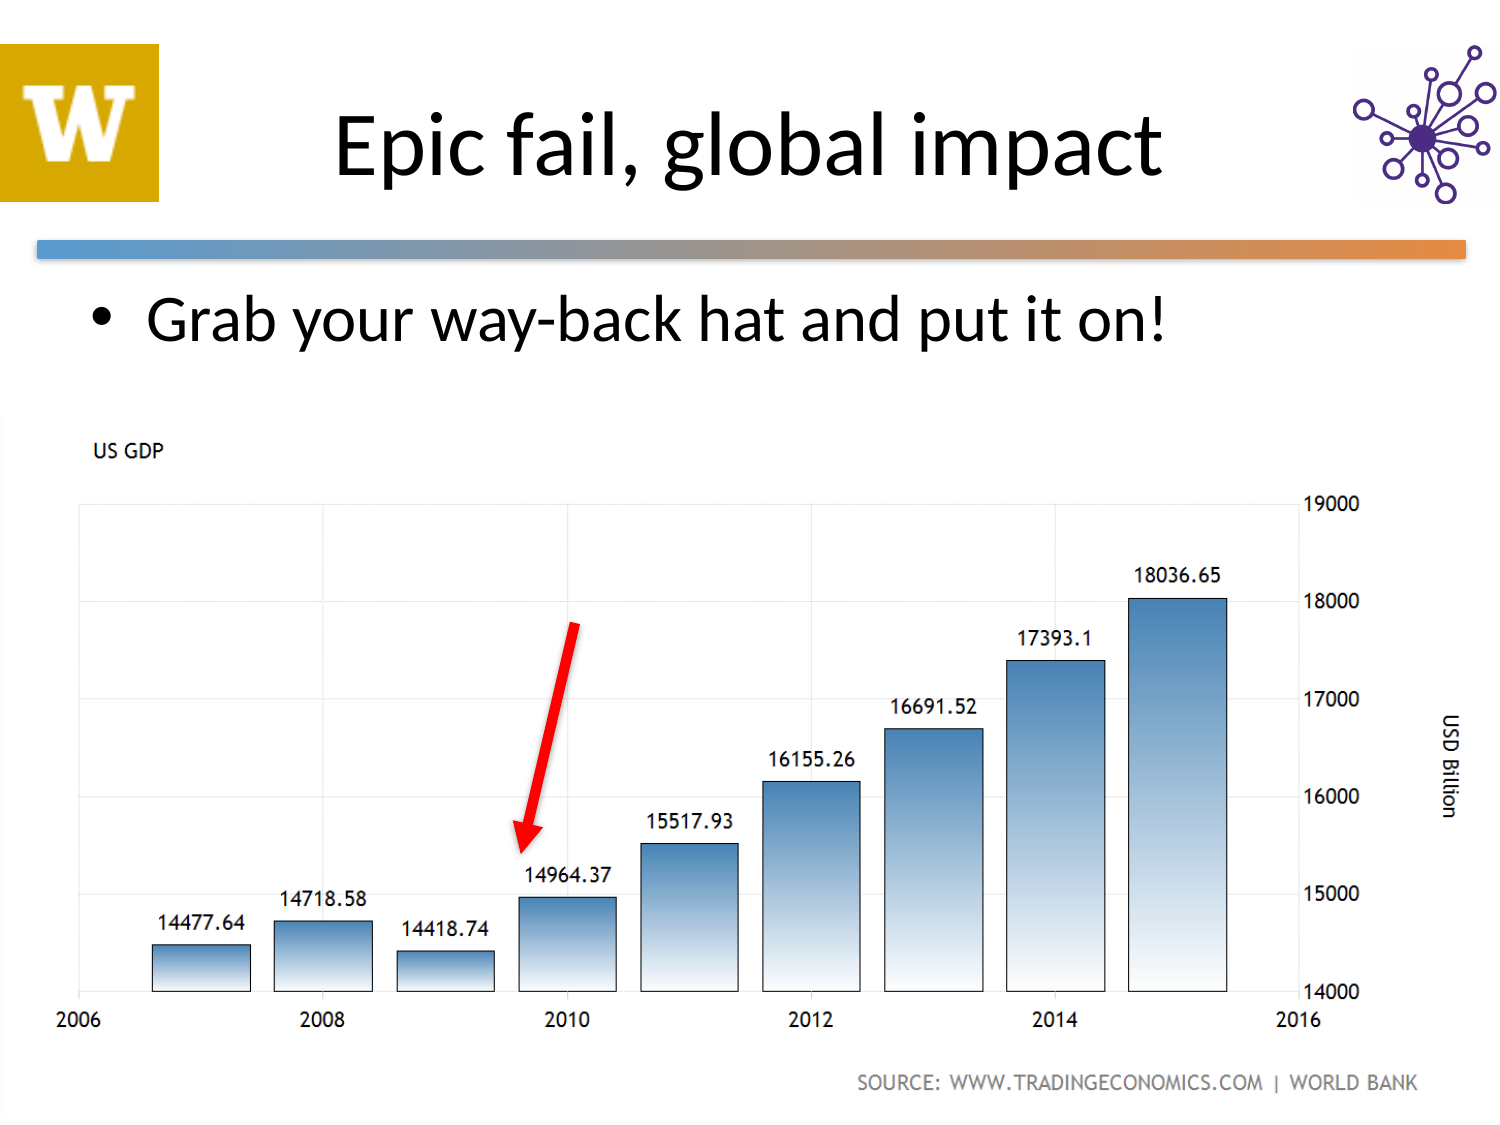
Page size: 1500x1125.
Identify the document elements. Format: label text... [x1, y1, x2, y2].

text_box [520, 622, 576, 855]
list Grab your way-back hat and put it on! [75, 267, 1425, 414]
picture [0, 44, 159, 202]
picture [1425, 45, 1497, 204]
picture [0, 416, 1500, 1117]
title Epic fail, global impact [75, 45, 1425, 233]
